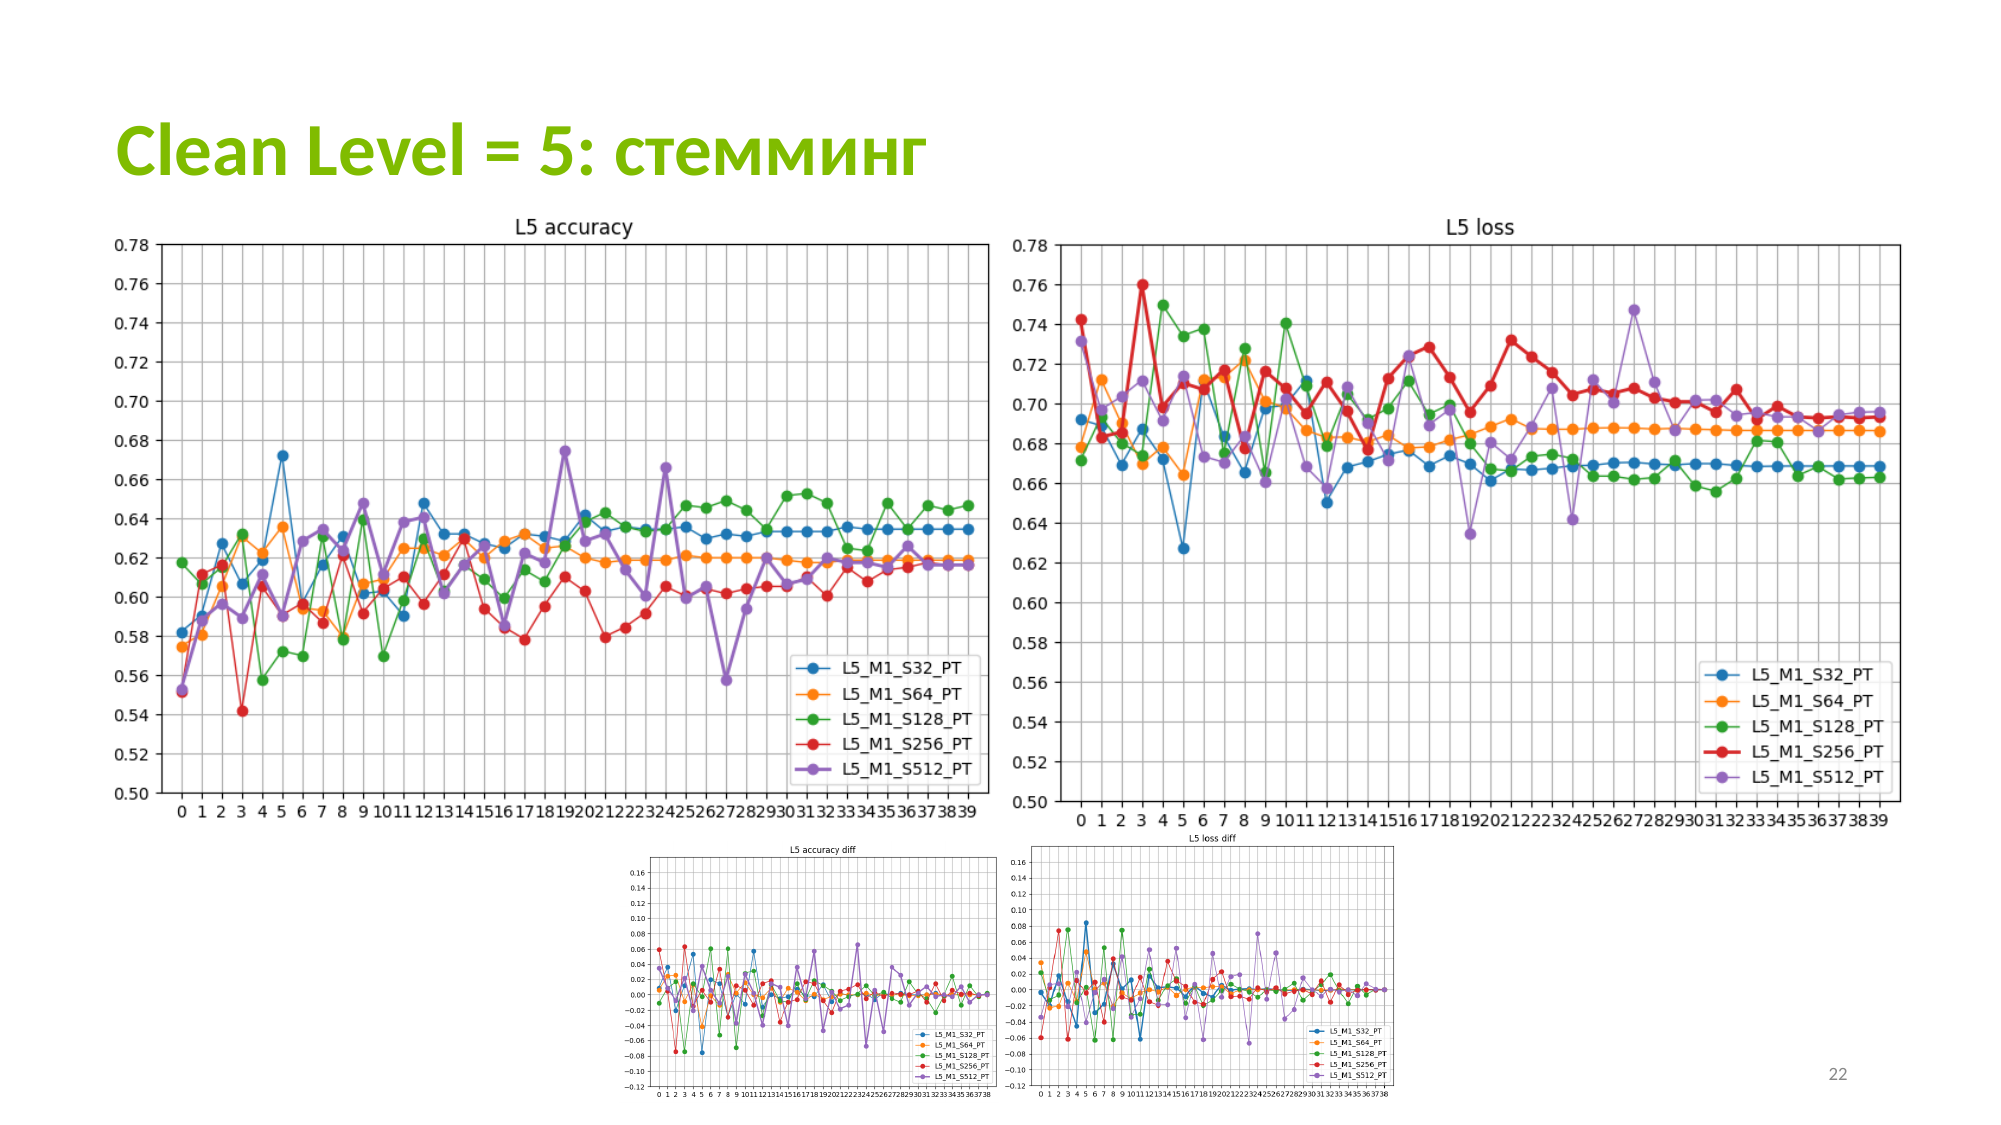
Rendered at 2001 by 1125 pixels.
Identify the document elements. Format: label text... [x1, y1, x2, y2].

picture [101, 206, 1912, 1103]
title Clean Level = 5: стемминг [101, 103, 1406, 200]
slide_number 22 [1749, 1042, 1863, 1103]
